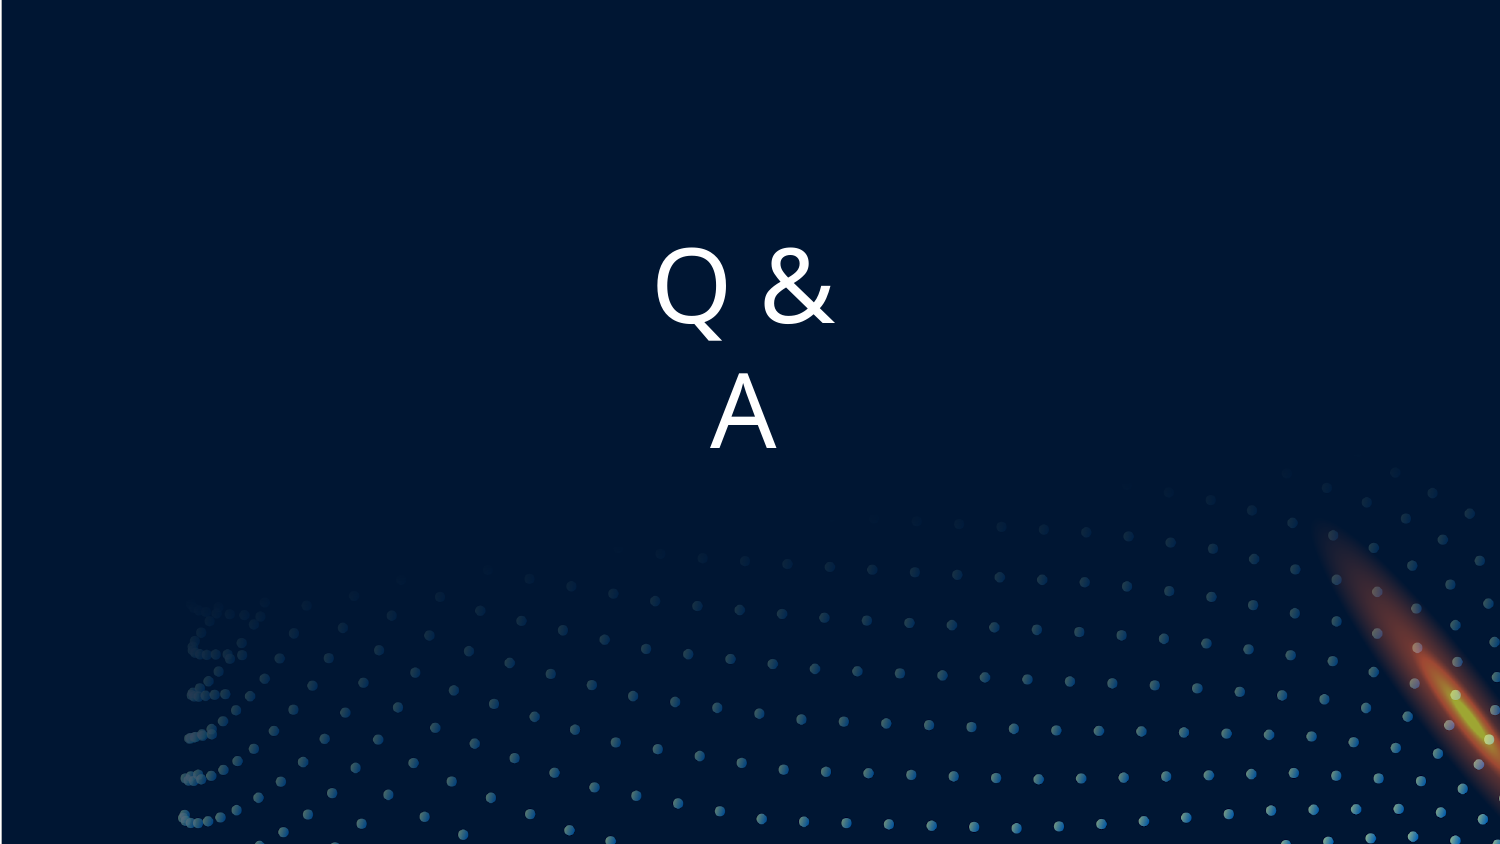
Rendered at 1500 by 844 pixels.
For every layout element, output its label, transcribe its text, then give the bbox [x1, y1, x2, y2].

picture [0, 0, 1500, 844]
title Q & A [591, 204, 896, 416]
